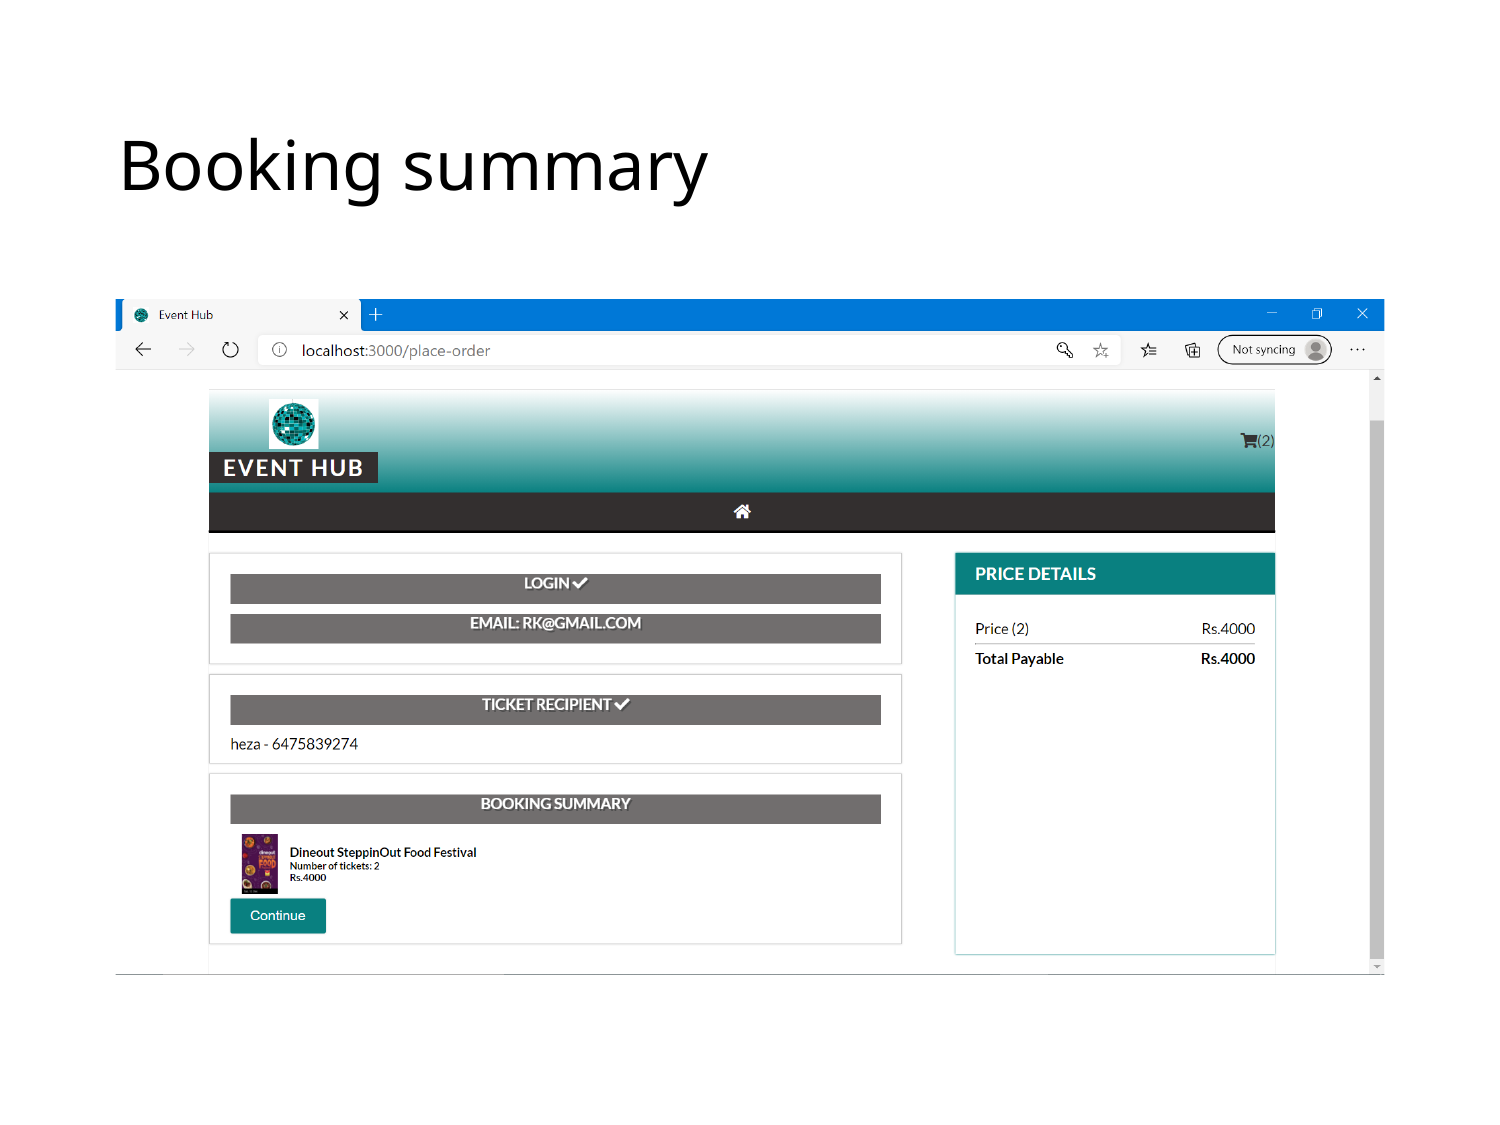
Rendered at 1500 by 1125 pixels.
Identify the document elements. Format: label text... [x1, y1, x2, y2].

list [115, 299, 1385, 975]
title Booking summary [103, 59, 1397, 278]
